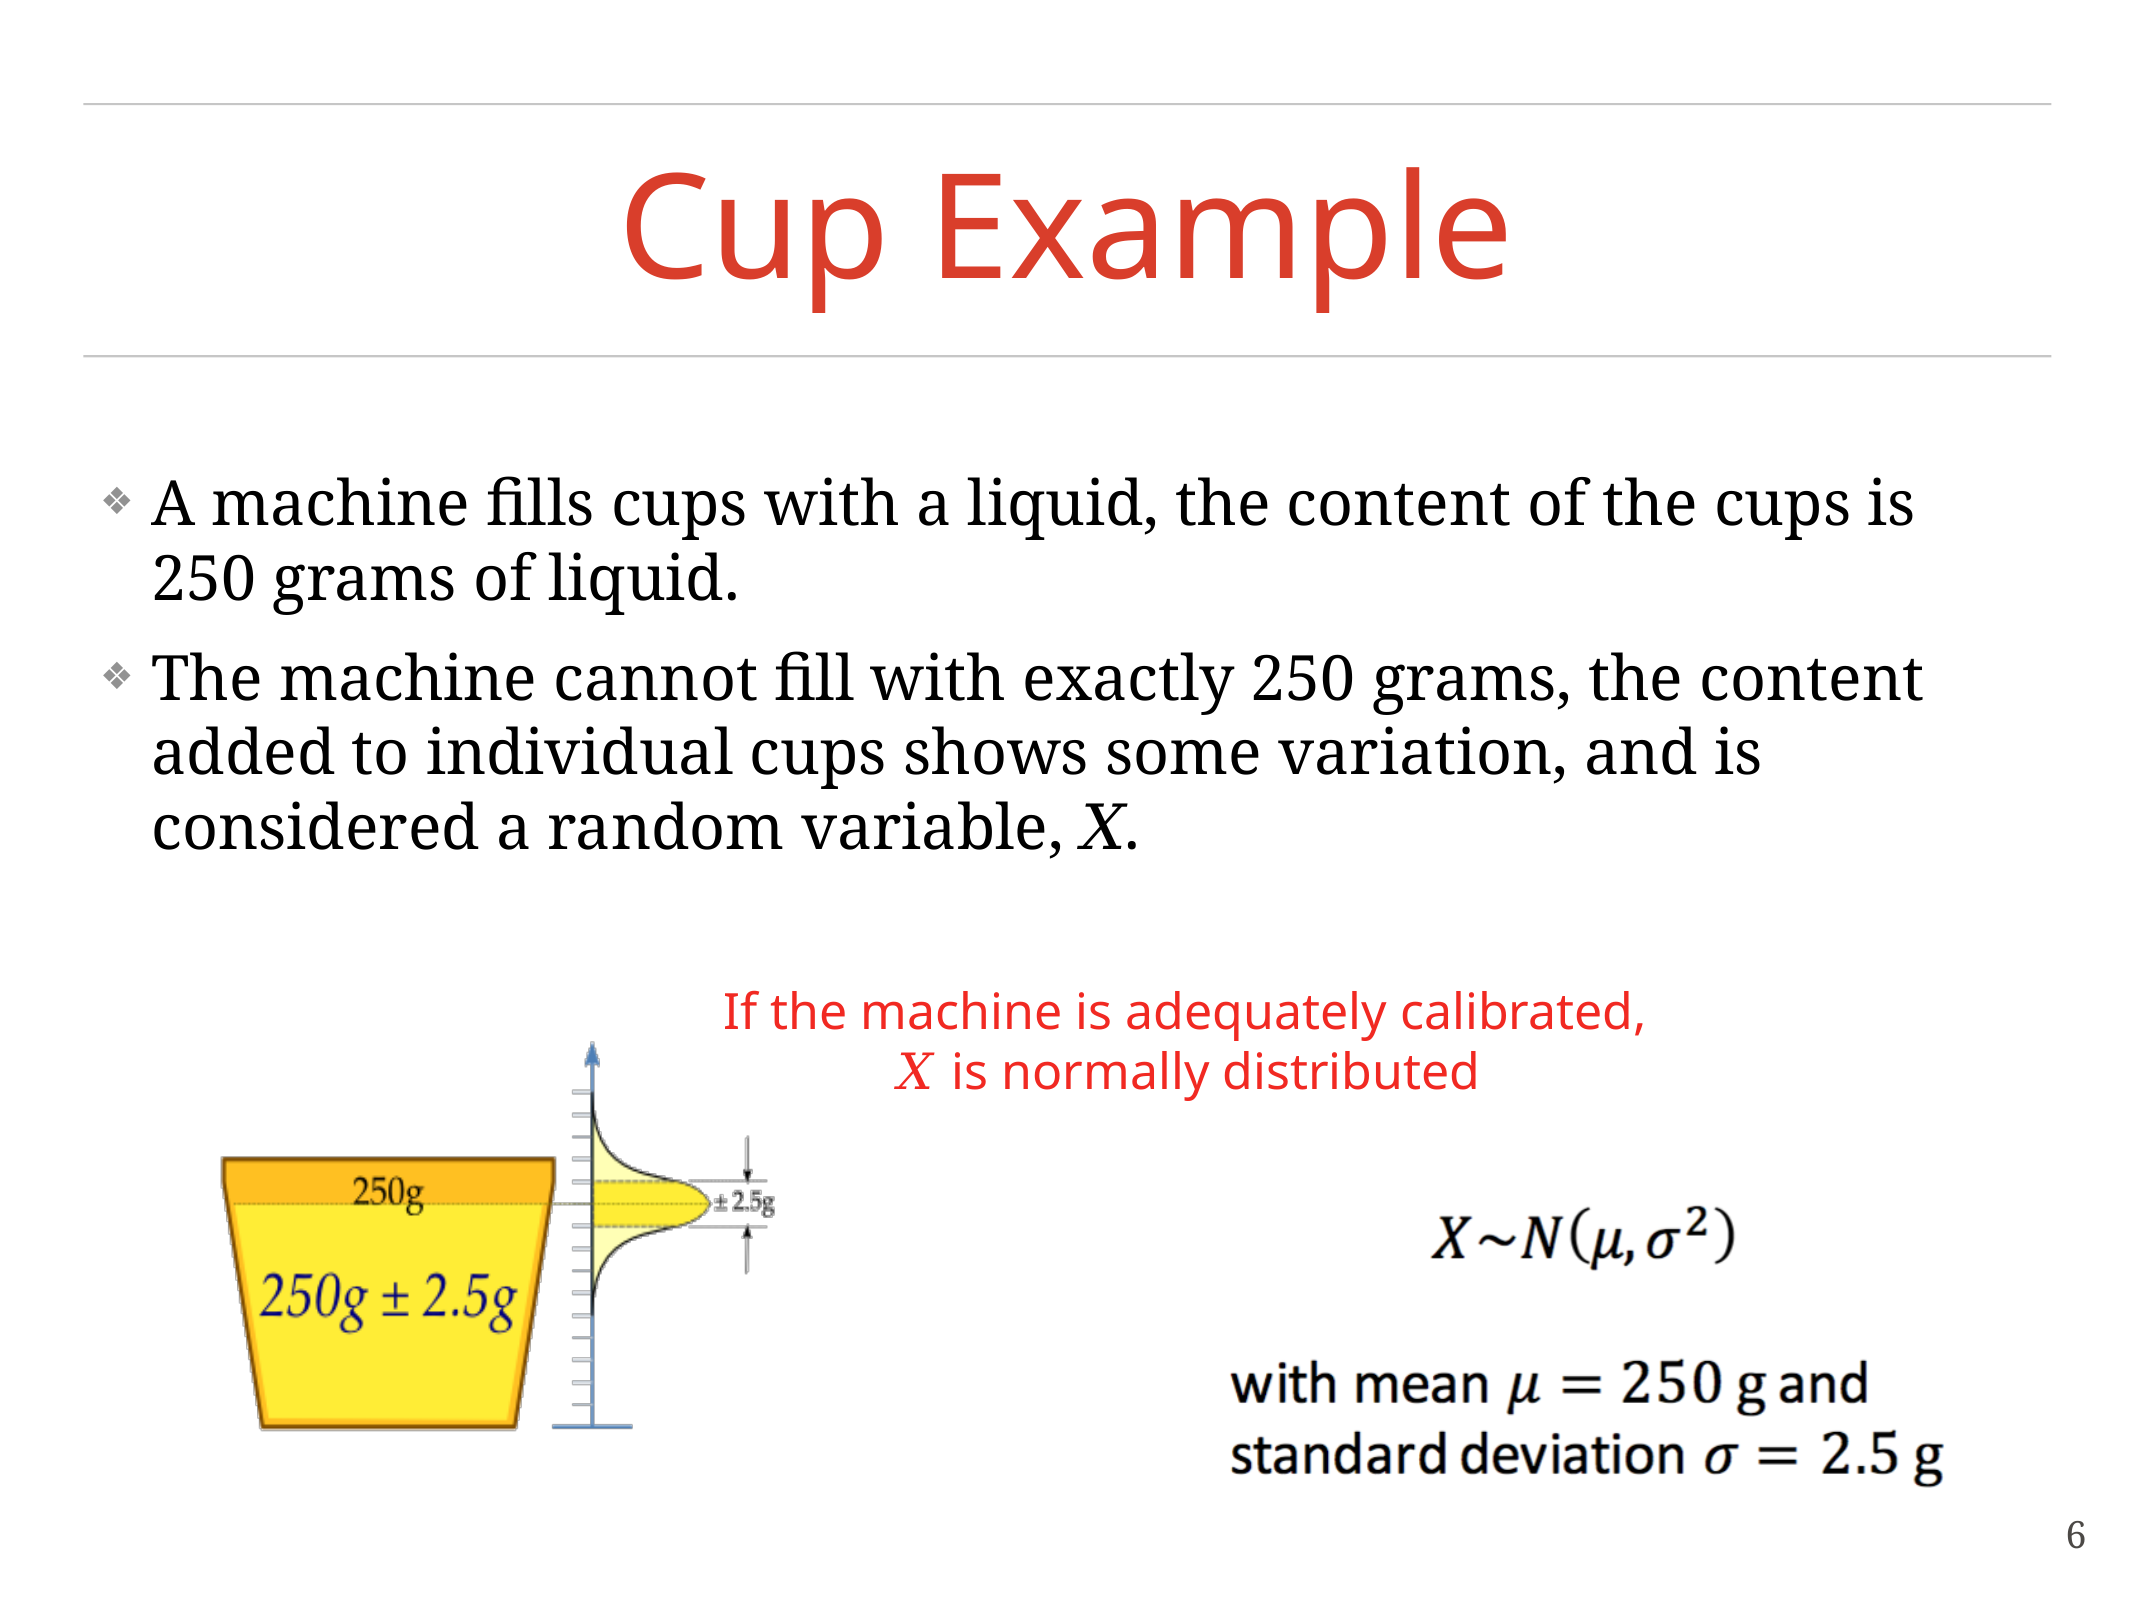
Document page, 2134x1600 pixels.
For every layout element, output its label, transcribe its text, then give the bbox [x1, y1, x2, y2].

text_box A machine fills cups with a liquid, the content of the cups is 250 grams of liquid. The machine cannot fill with exactly 250 grams, the content added to individual cups shows some variation, and is considered a random variable, 𝑋. [91, 454, 1966, 871]
picture [1217, 1171, 1964, 1508]
title Cup Example [82, 130, 2051, 332]
text_box If the machine is adequately calibrated, 𝑋 is normally distributed [713, 971, 1658, 1109]
slide_number 6 [2047, 1502, 2105, 1571]
picture [216, 1034, 782, 1448]
